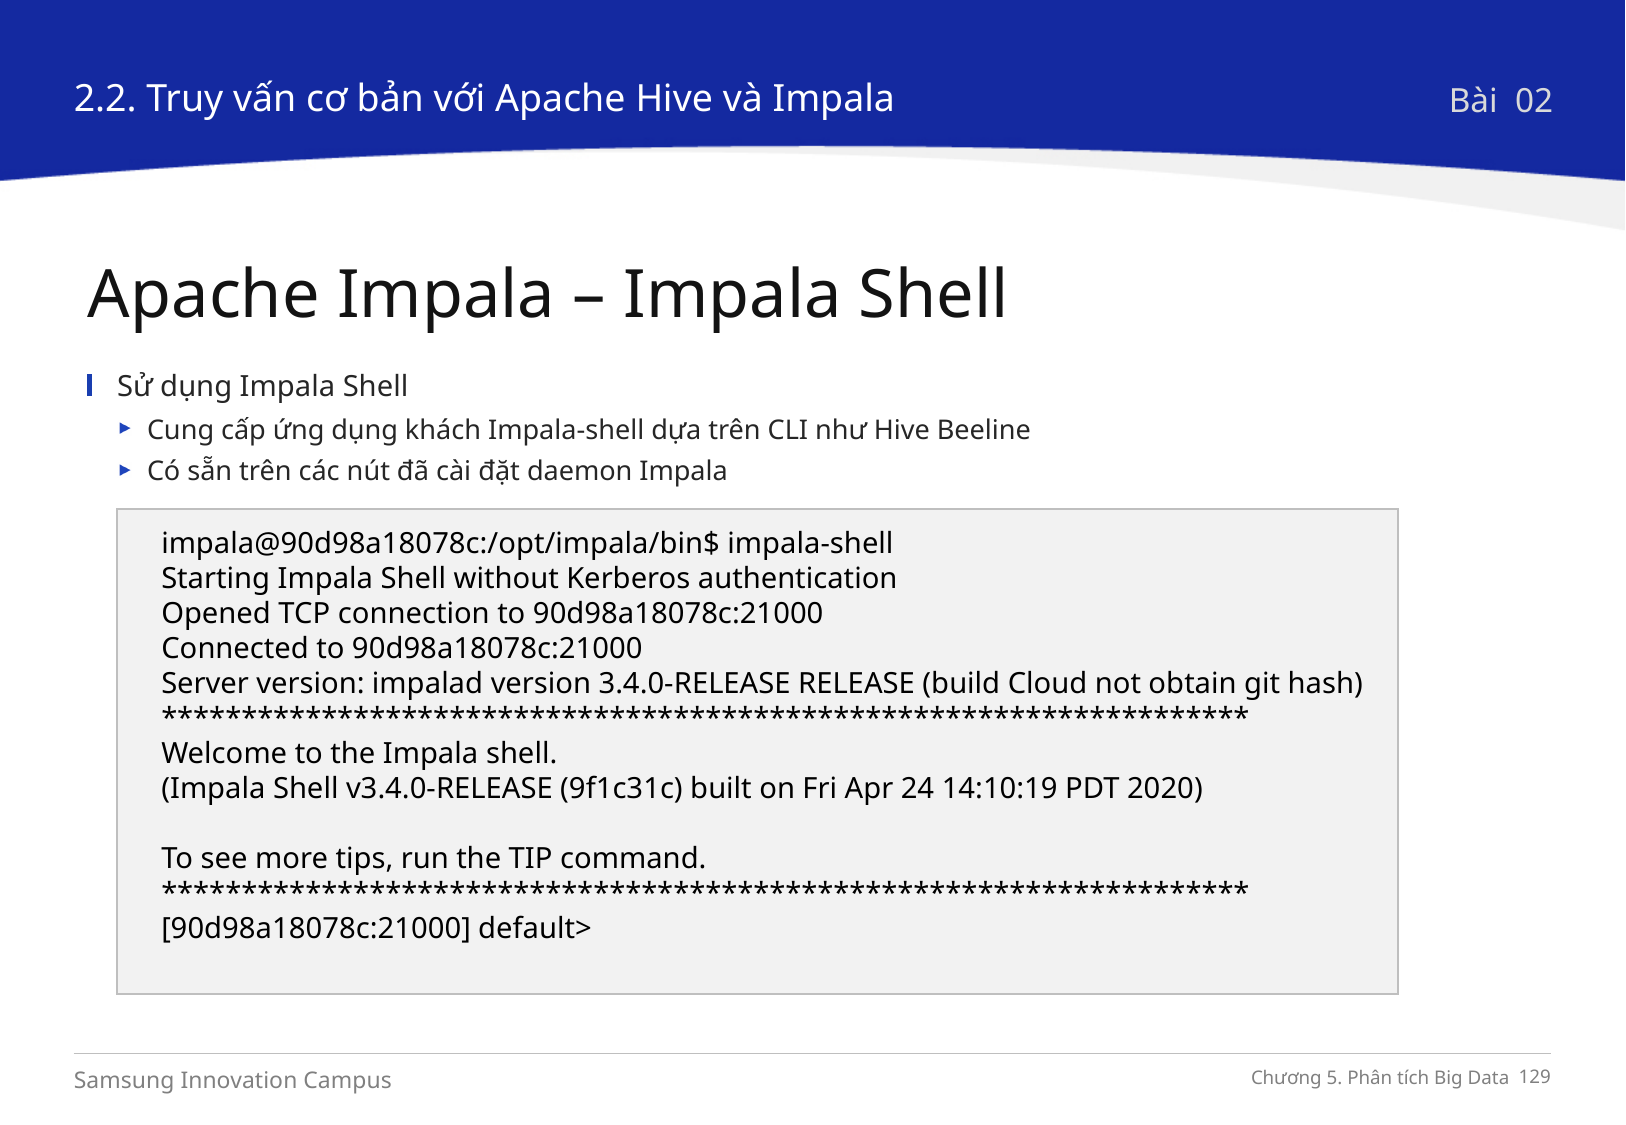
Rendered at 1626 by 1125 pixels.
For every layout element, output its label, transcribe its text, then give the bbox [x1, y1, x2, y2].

list Apache Impala – Impala Shell [87, 249, 1531, 331]
list 2.2. Truy vấn cơ bản với Apache Hive và Impala [73, 73, 1396, 119]
picture [0, 0, 1625, 1125]
text_box impala@90d98a18078c:/opt/impala/bin$ impala-shell Starting Impala Shell without Kerberos authentication Opened TCP connection to 90d98a18078c:21000 Connected to 90d98a18078c:21000 Server version: impalad version 3.4.0-RELEASE RELEASE (build Cloud not obtain git hash) ******************************************************************** Welcome to the Impala shell. (Impala Shell v3.4.0-RELEASE (9f1c31c) built on Fri Apr 24 14:10:19 PDT 2020) To see more tips, run the TIP command. ******************************************************************** [90d98a18078c:21000] default> [116, 508, 1399, 995]
list Bài 02 [1423, 79, 1554, 120]
list Sử dụng Impala Shell Cung cấp ứng dụng khách Impala-shell dựa trên CLI như Hive Beeline Có sẵn trên các nút đã cài đặt daemon Impala [87, 365, 1531, 516]
